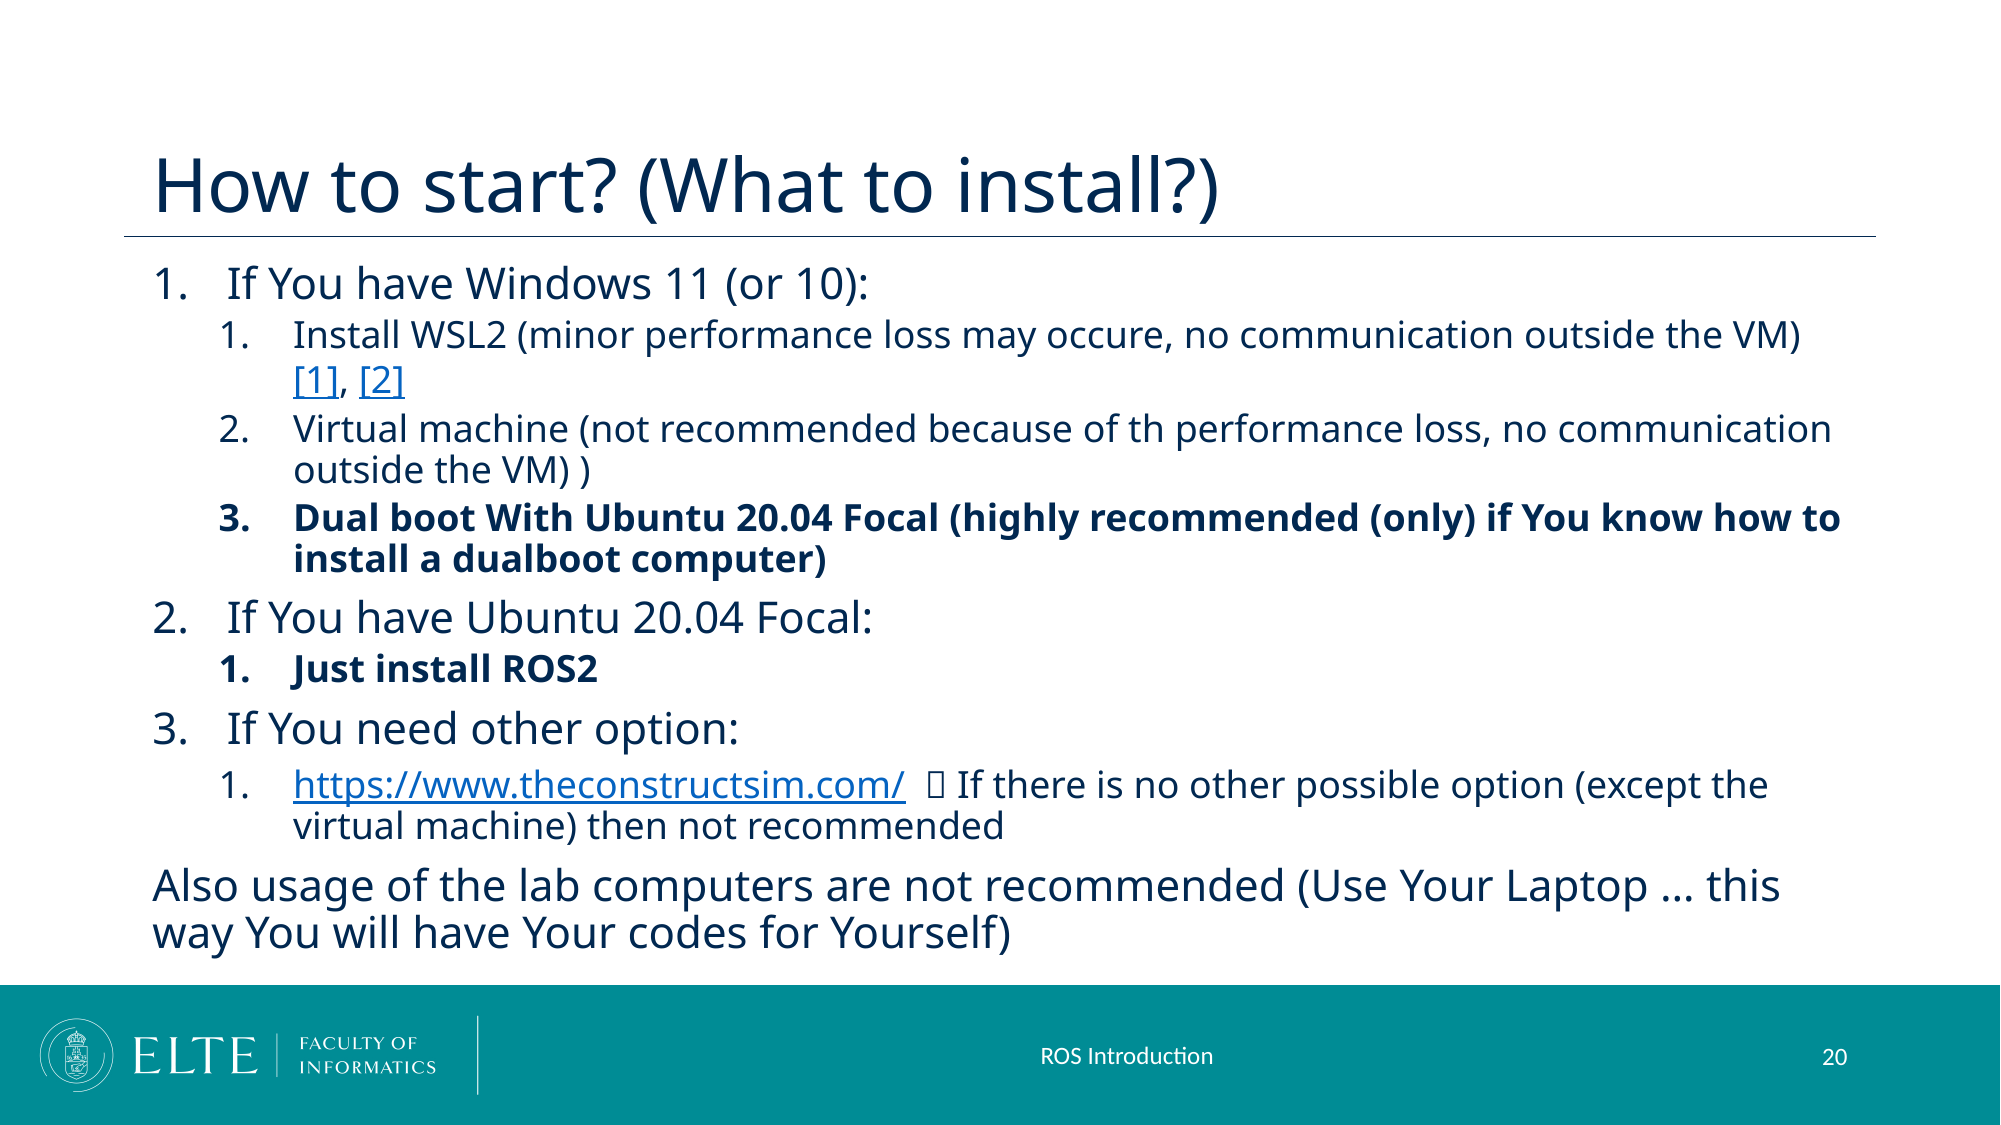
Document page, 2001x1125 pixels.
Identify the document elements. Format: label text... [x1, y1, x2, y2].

footer ROS Introduction [789, 1024, 1465, 1085]
picture [0, 985, 2000, 1125]
title How to start? (What to install?) [137, 59, 1863, 237]
list If You have Windows 11 (or 10): Install WSL2 (minor performance loss may occure, no communication outside the VM) [1], [2] Virtual machine (not recommended because of th performance loss, no communication outside the VM) ) Dual boot With Ubuntu 20.04 Focal (highly recommended (only) if You know how to install a dualboot computer) If You have Ubuntu 20.04 Focal: Just install ROS2 If You need other option: https://www.theconstructsim.com/  If there is no other possible option (except the virtual machine) then not recommended Also usage of the lab computers are not recommended (Use Your Laptop … this way You will have Your codes for Yourself) [137, 254, 1863, 968]
slide_number 20 [1563, 1026, 1863, 1085]
